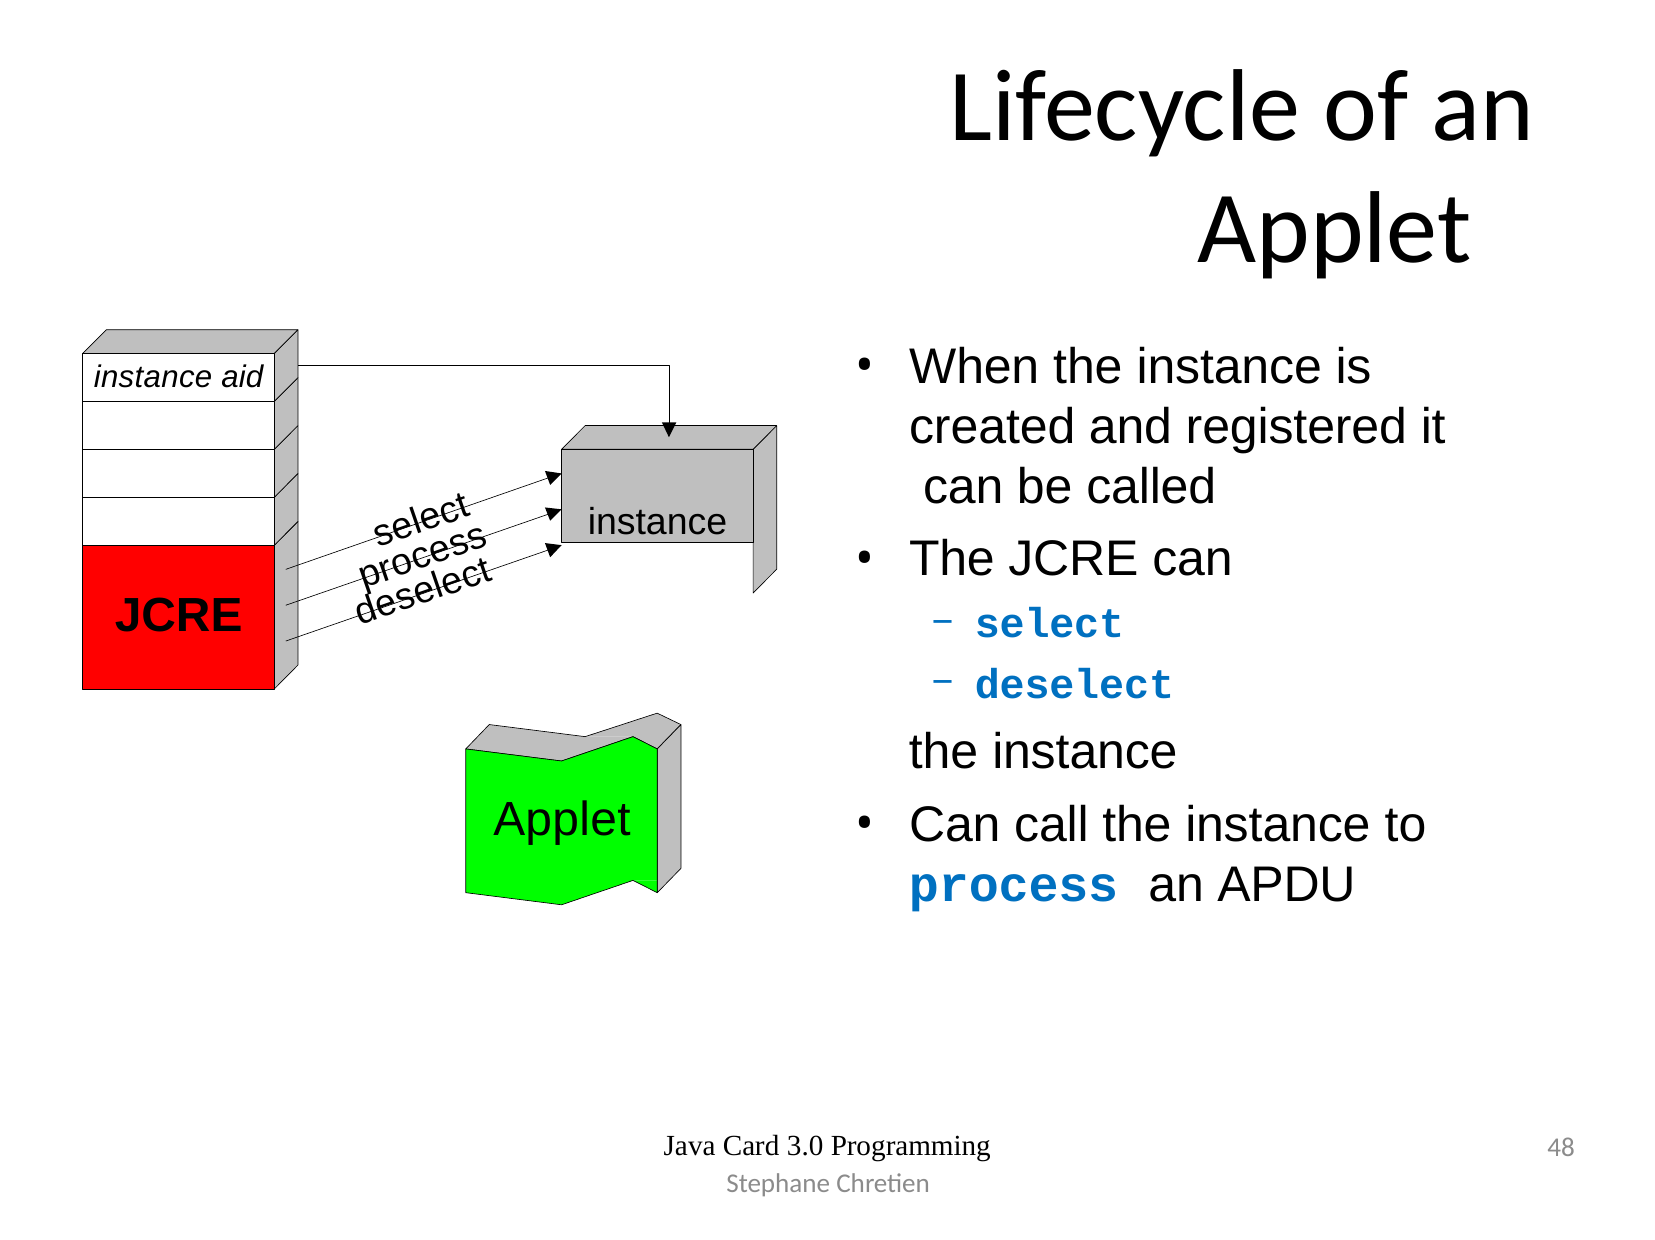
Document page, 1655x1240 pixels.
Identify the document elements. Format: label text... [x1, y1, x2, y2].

text_box [544, 543, 562, 558]
slide_number 48 [1522, 786, 1575, 1240]
text_box When the instance is created and registered it can be called The JCRE can select deselect the instance Can call the instance to process an APDU [853, 333, 1450, 912]
text_box [275, 427, 298, 497]
title Lifecycle of an Applet [54, 38, 1600, 284]
text_box [82, 498, 275, 546]
text_box instance aid [91, 355, 267, 394]
text_box [544, 507, 562, 521]
text_box select [368, 485, 478, 551]
text_box [275, 523, 298, 689]
text_box [82, 353, 275, 402]
text_box [753, 427, 777, 594]
text_box instance [561, 449, 754, 543]
text_box [544, 470, 562, 485]
text_box [275, 379, 298, 449]
text_box [661, 422, 677, 438]
text_box [275, 475, 298, 545]
text_box Applet [491, 787, 633, 845]
text_box process [353, 516, 495, 592]
footer Stephane Chretien [565, 822, 1089, 1240]
text_box [658, 724, 681, 892]
text_box [561, 425, 777, 449]
text_box JCRE [112, 583, 245, 642]
text_box deselect [349, 550, 499, 633]
text_box Java Card 3.0 Programming [661, 1130, 994, 1162]
text_box [465, 736, 658, 905]
text_box [82, 546, 275, 689]
text_box [298, 365, 669, 424]
text_box [83, 329, 298, 353]
text_box [466, 713, 680, 760]
text_box [275, 331, 298, 401]
text_box [82, 450, 275, 498]
text_box [82, 402, 275, 450]
